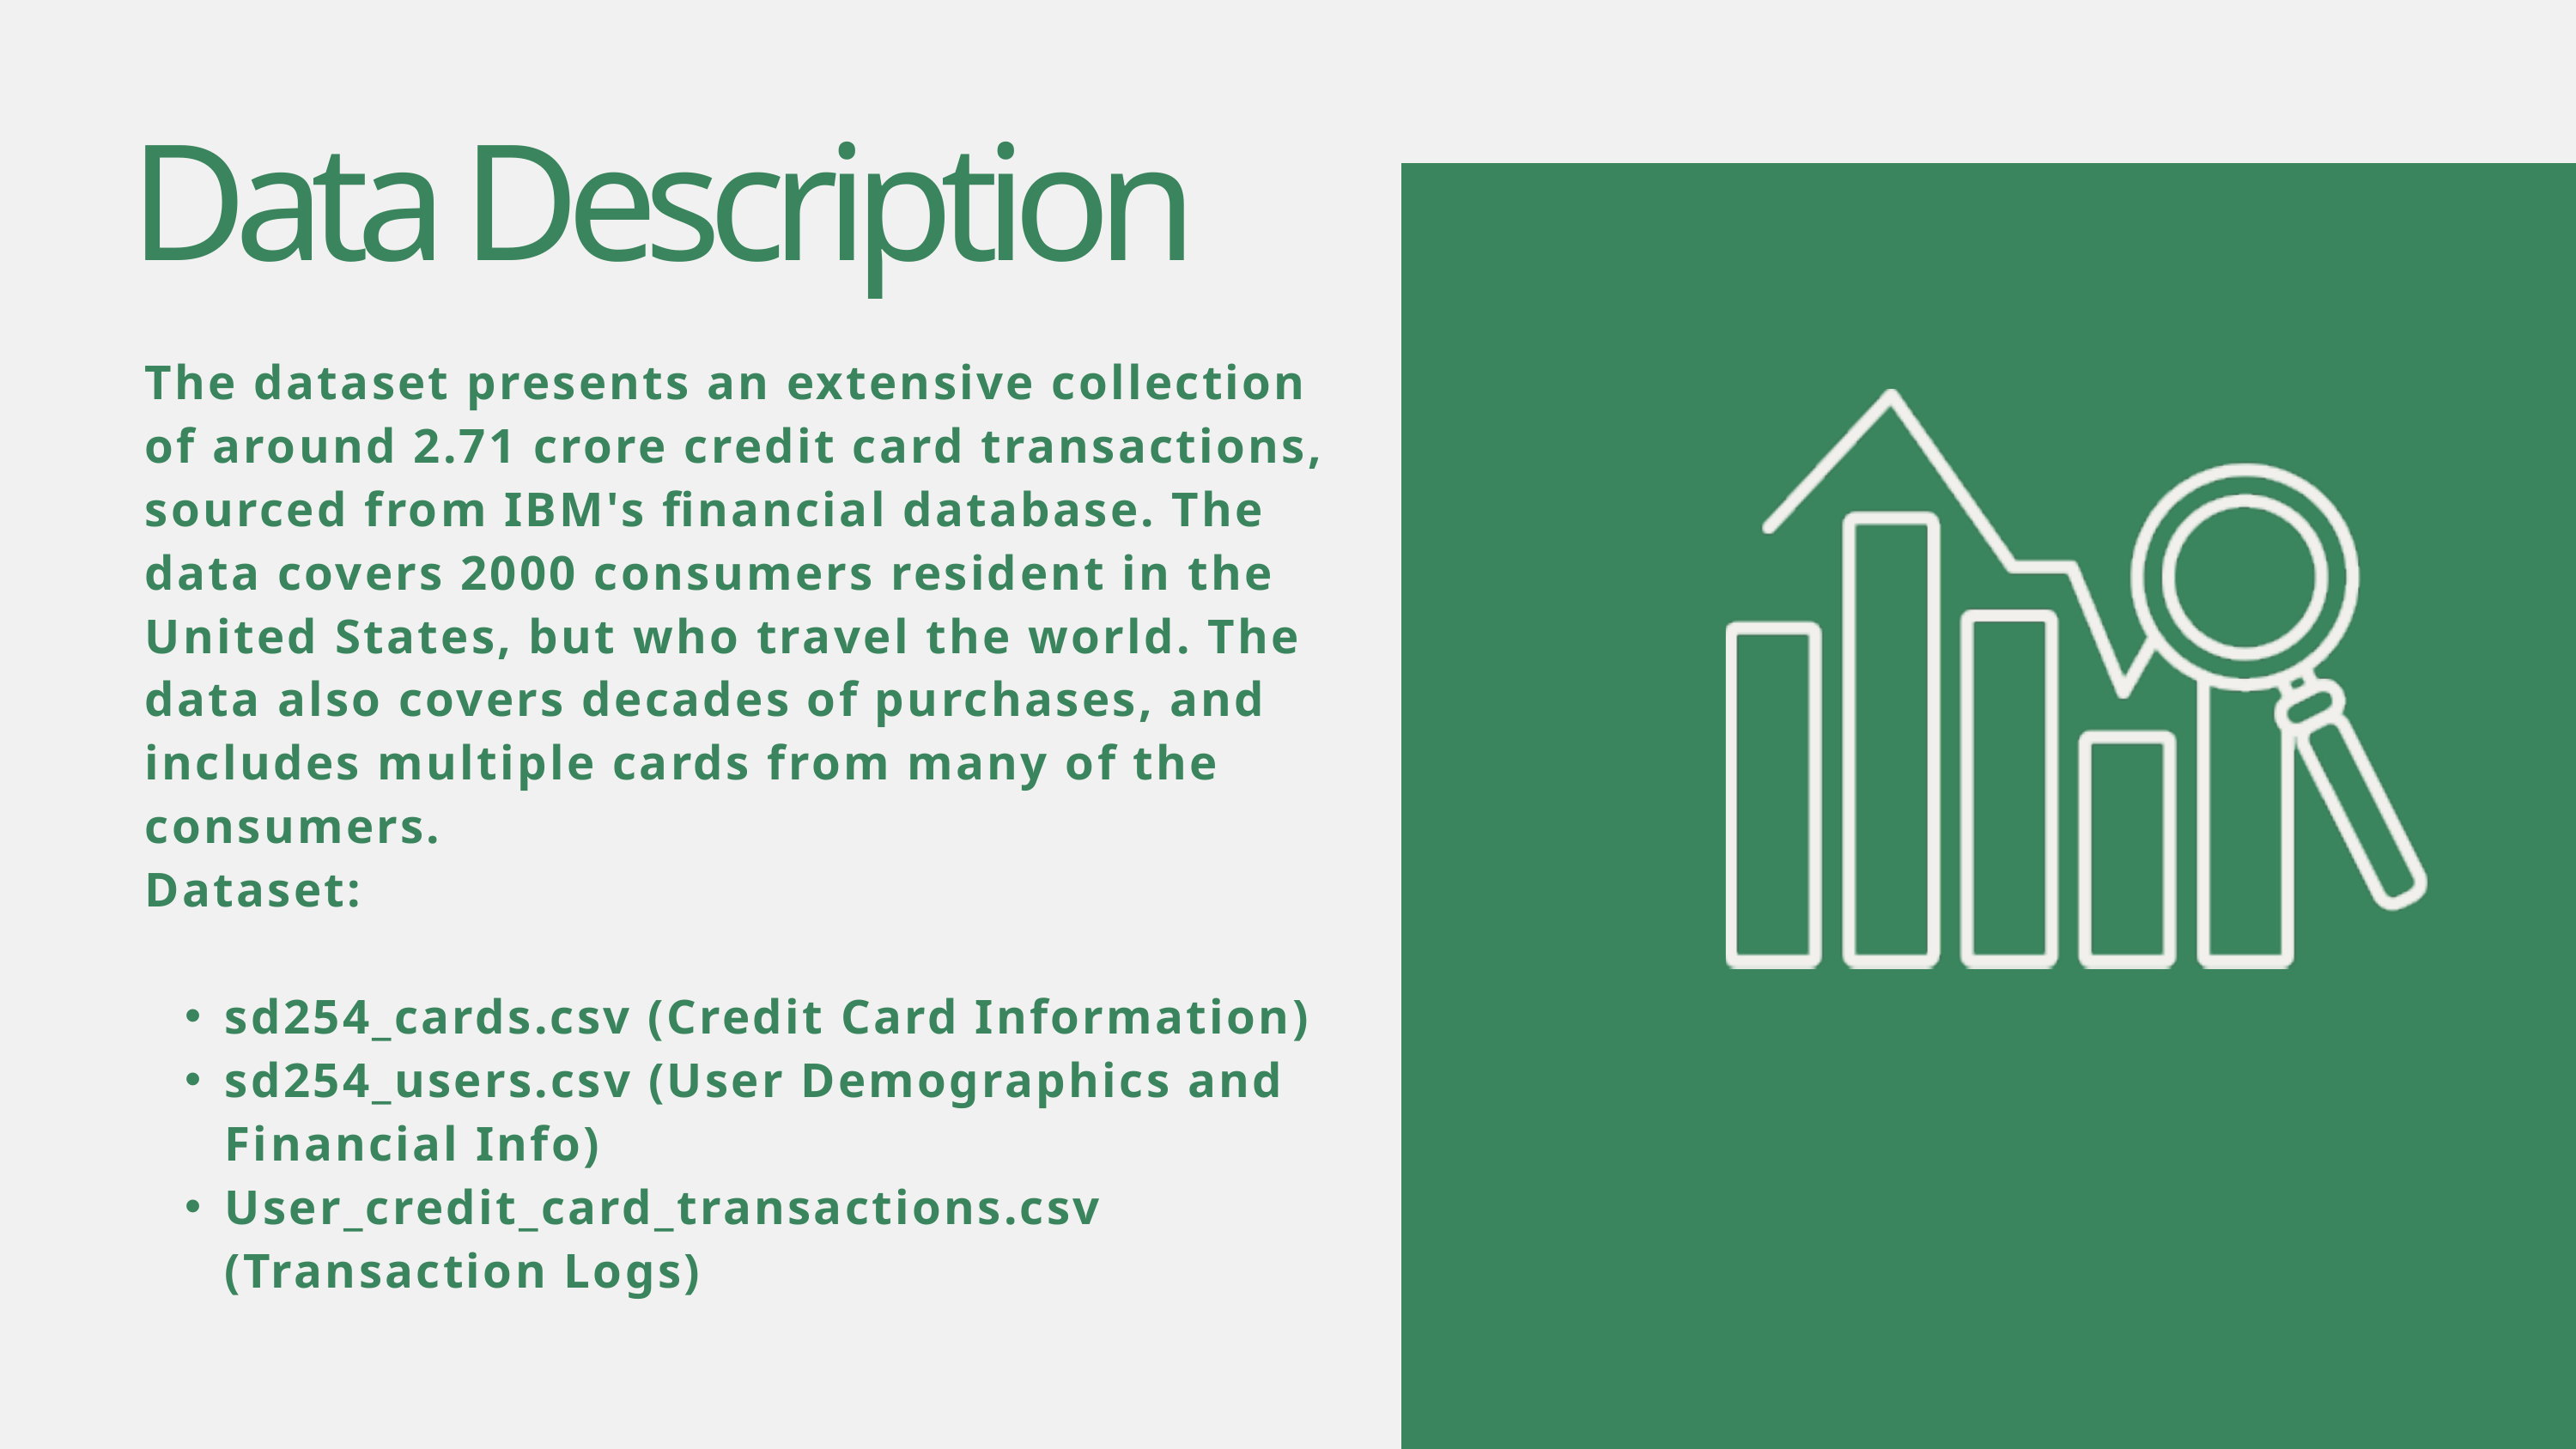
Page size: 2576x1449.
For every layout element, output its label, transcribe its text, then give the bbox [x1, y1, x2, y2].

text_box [1400, 163, 2576, 1449]
text_box Data Description [130, 137, 1294, 293]
text_box The dataset presents an extensive collection of around 2.71 crore credit card transactions, sourced from IBM's financial database. The data covers 2000 consumers resident in the United States, but who travel the world. The data also covers decades of purchases, and includes multiple cards from many of the consumers. Dataset: sd254_cards.csv (Credit Card Information) sd254_users.csv (User Demographics and Financial Info) User_credit_card_transactions.csv (Transaction Logs) [144, 345, 1349, 1415]
